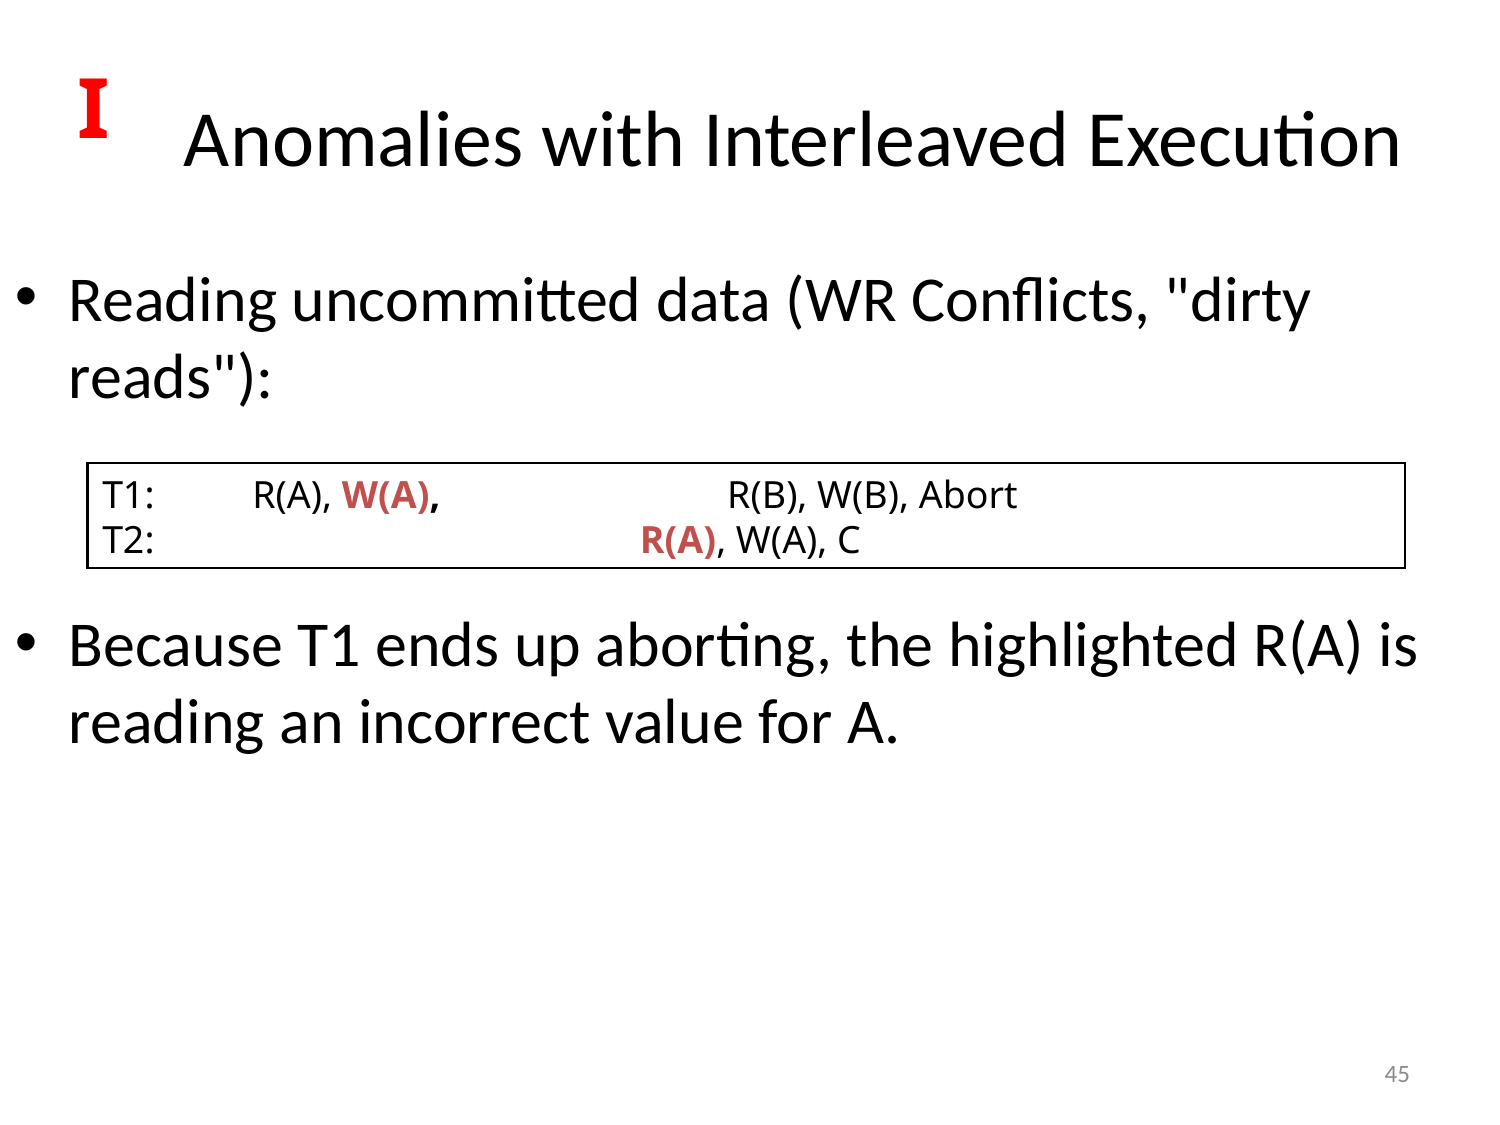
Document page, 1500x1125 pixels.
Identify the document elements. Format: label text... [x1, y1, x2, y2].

list Reading uncommitted data (WR Conflicts, "dirty reads"): Because T1 ends up aborting, the highlighted R(A) is reading an incorrect value for A. [0, 249, 1500, 919]
title Anomalies with Interleaved Execution [125, 43, 1463, 225]
text_box I [62, 47, 125, 163]
slide_number 45 [1074, 1042, 1425, 1103]
text_box T1: R(A), W(A), R(B), W(B), Abort T2: R(A), W(A), C [87, 463, 1406, 568]
